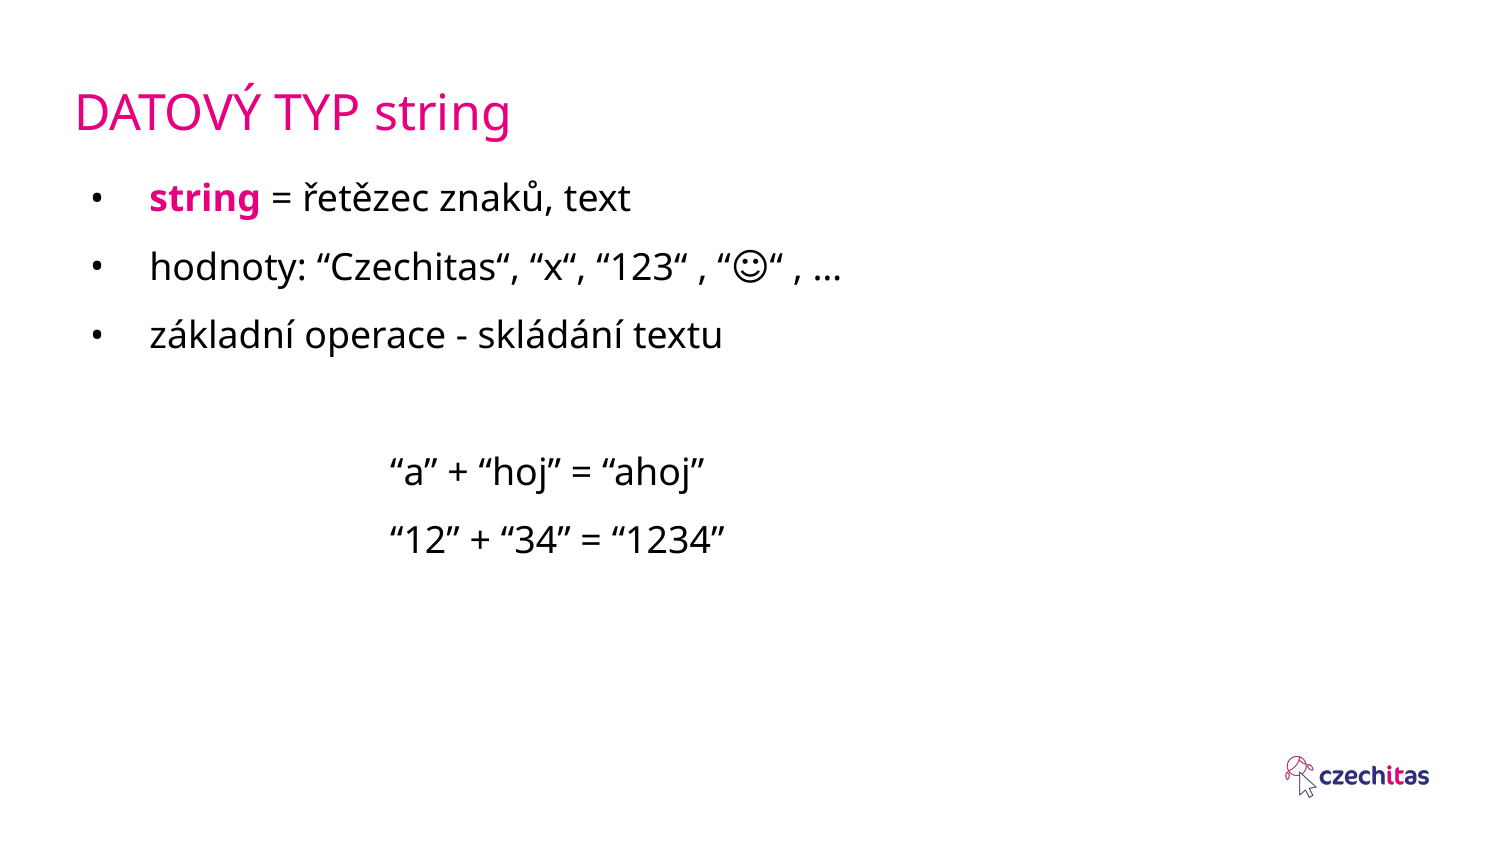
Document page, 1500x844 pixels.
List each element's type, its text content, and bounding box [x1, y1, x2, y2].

picture [1268, 737, 1450, 817]
title DATOVÝ TYP string [74, 71, 1426, 147]
list string = řetězec znaků, text hodnoty: “Czechitas“, “x“, “123“ , “☺“ , … základní operace - skládání textu “a” + “hoj” = “ahoj” “12” + “34” = “1234” [74, 167, 1426, 738]
